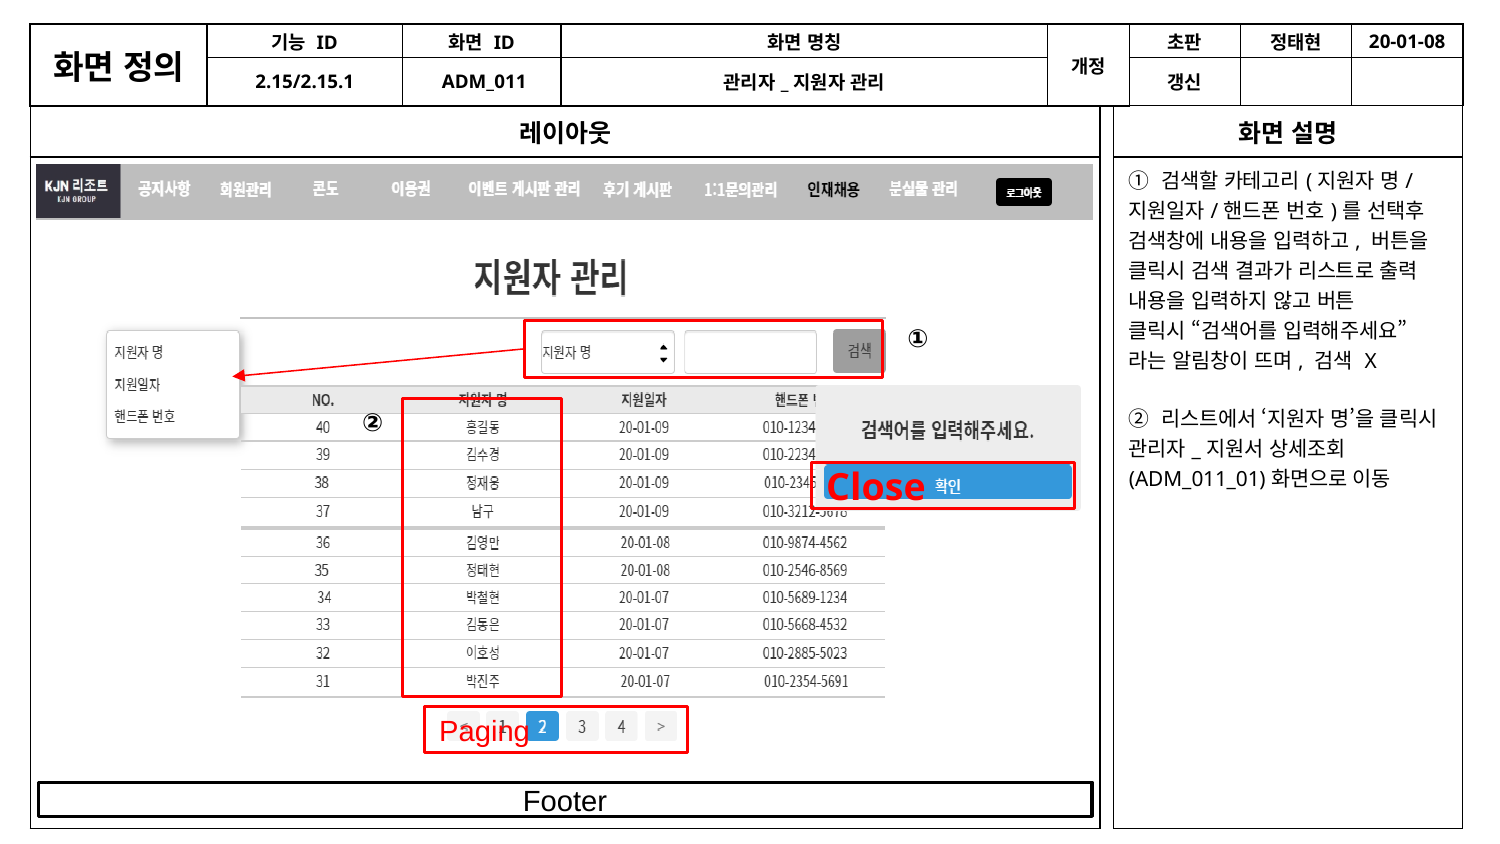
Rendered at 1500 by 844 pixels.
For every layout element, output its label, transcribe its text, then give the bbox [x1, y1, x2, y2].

table_cell ① 검색할 카테고리(지원자 명/ 지원일자/핸드폰 번호)를 선택후 검색창에 내용을 입력하고, 버튼을 클릭시 검색 결과가 리스트로 출력 내용을 입력하지 않고 버튼 클릭시 “검색어를 입력해주세요” 라는 알림창이 뜨며, 검색 X ② 리스트에서 ‘지원자 명’을 클릭시 관리자_지원서 상세조회 (ADM_011_01)화면으로 이동 [1114, 158, 1462, 828]
table_header 기능 ID [208, 25, 402, 57]
table_cell [1352, 58, 1462, 105]
table_cell 관리자_지원자 관리 [562, 58, 1047, 105]
table_header 화면 설명 [1114, 106, 1462, 156]
table_header 개정 [1048, 25, 1129, 105]
table_header 정태현 [1241, 25, 1351, 57]
table_cell [1241, 58, 1351, 105]
table_cell 갱신 [1130, 58, 1240, 105]
table_cell [31, 158, 1099, 828]
table_cell 2.15/2.15.1 [208, 58, 402, 105]
table_header 20-01-08 [1352, 25, 1462, 57]
table_cell ADM_011 [403, 58, 560, 105]
table_header 초판 [1130, 25, 1240, 57]
picture [36, 163, 1093, 816]
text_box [232, 348, 525, 377]
table_header 레이아웃 [31, 106, 1099, 156]
table_header 화면 명칭 [562, 25, 1047, 57]
table_header 화면 정의 [31, 25, 206, 105]
table_header 화면 ID [403, 25, 560, 57]
